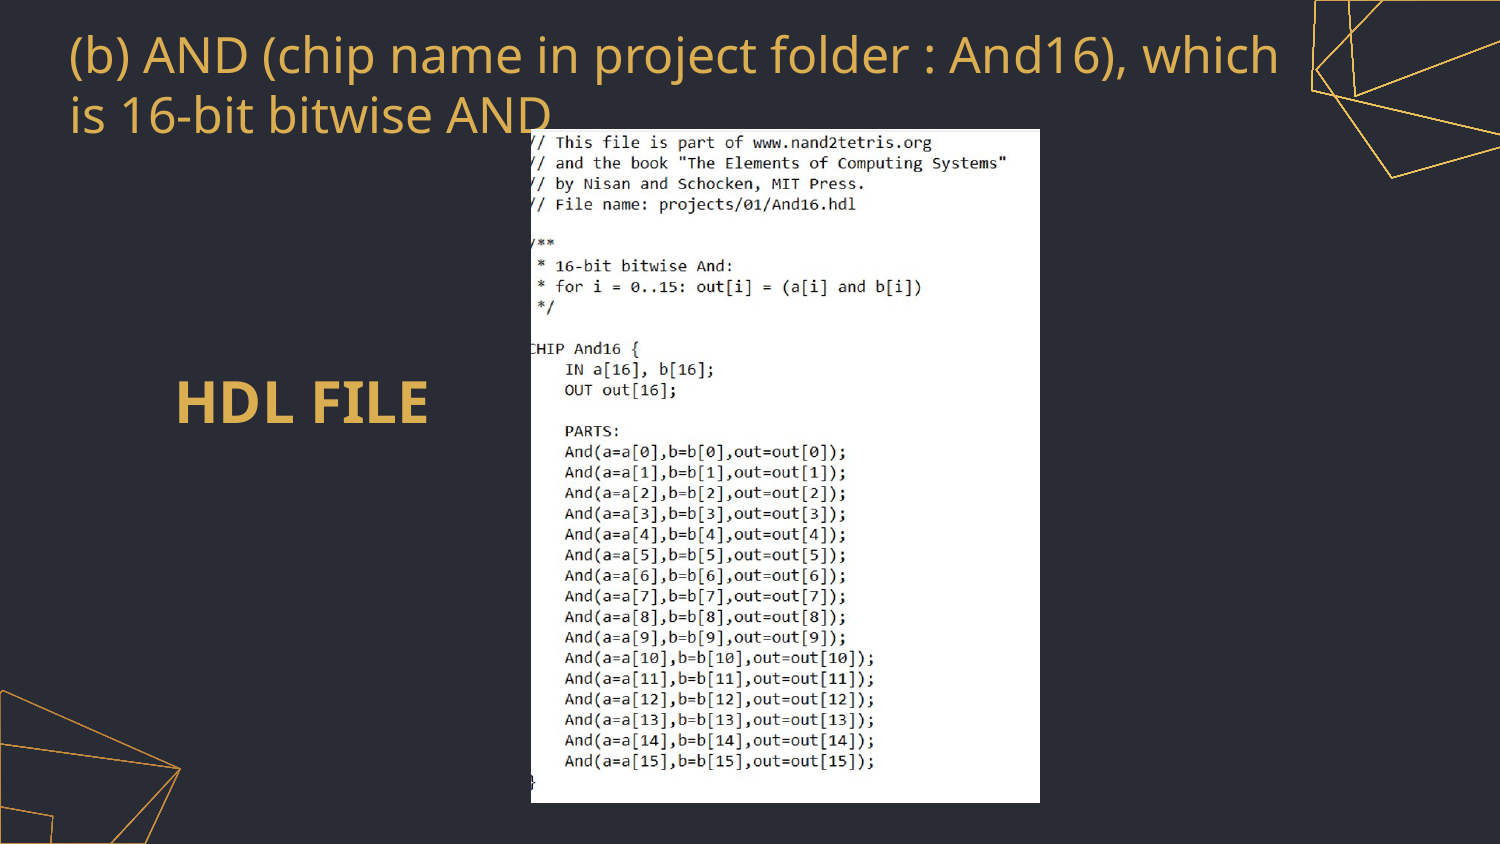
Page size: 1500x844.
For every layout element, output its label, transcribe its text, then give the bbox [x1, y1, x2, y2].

picture [530, 129, 1041, 803]
title (b) AND (chip name in project folder : And16), which is 16-bit bitwise AND [54, 48, 1319, 119]
text_box HDL FILE [159, 357, 525, 443]
